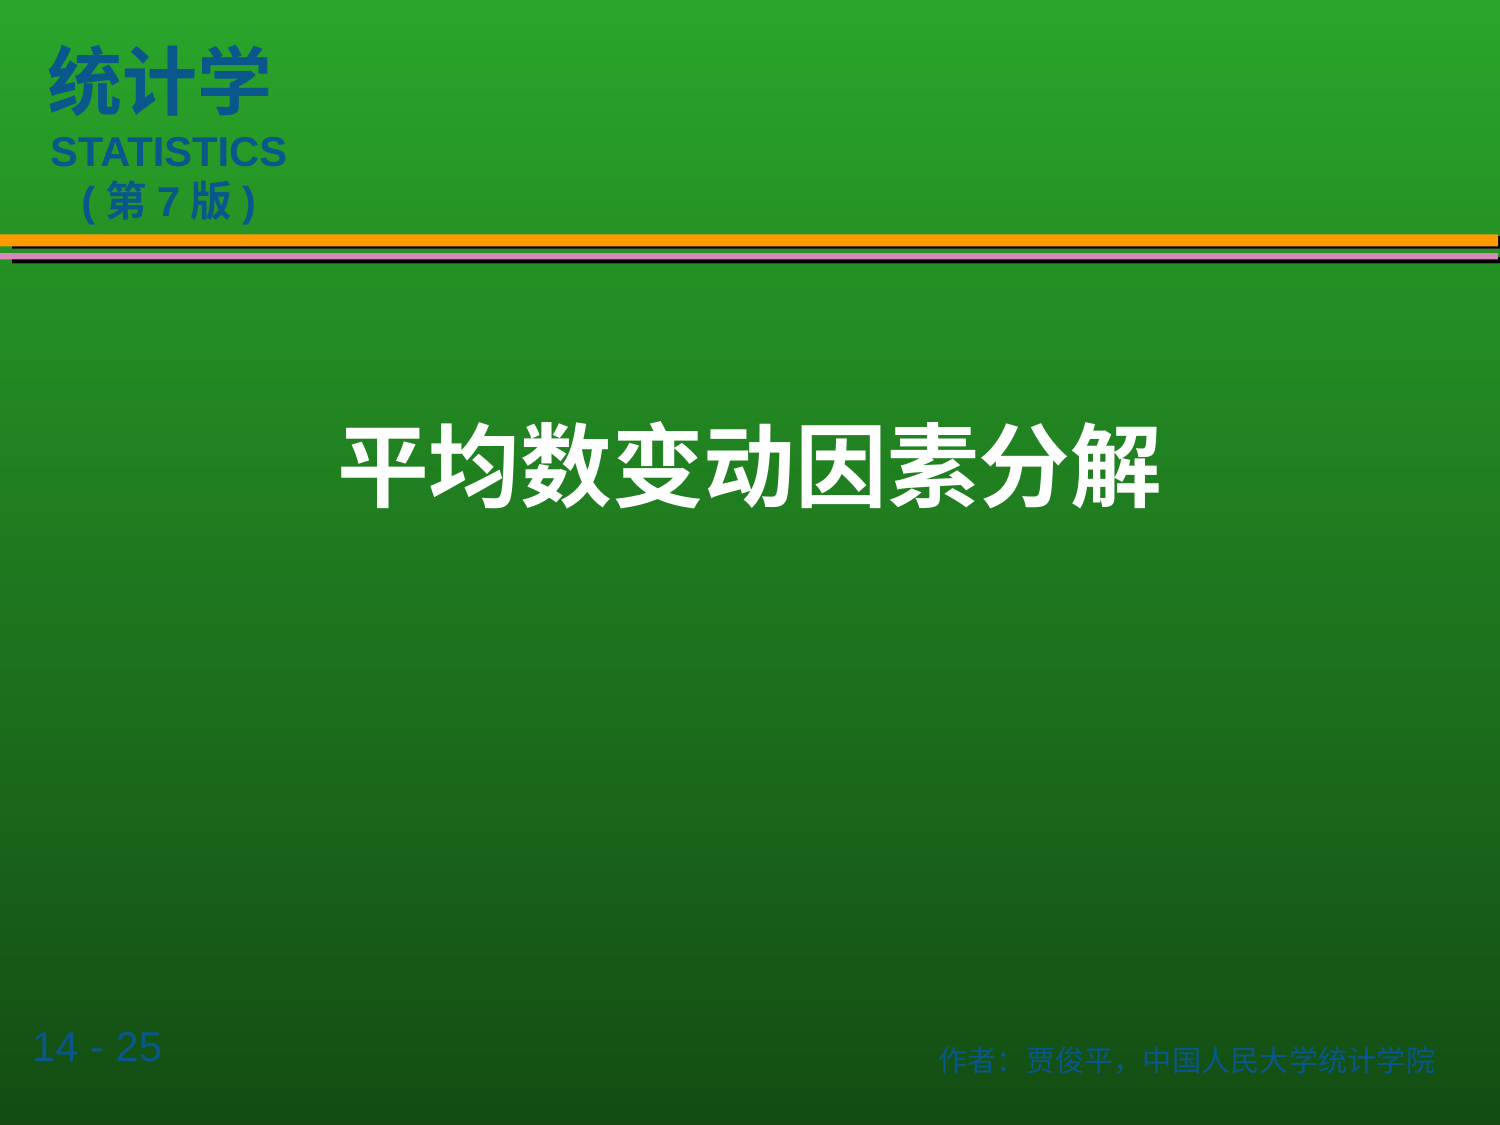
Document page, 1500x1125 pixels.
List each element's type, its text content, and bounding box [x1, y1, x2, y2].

title 平均数变动因素分解 [112, 375, 1388, 563]
